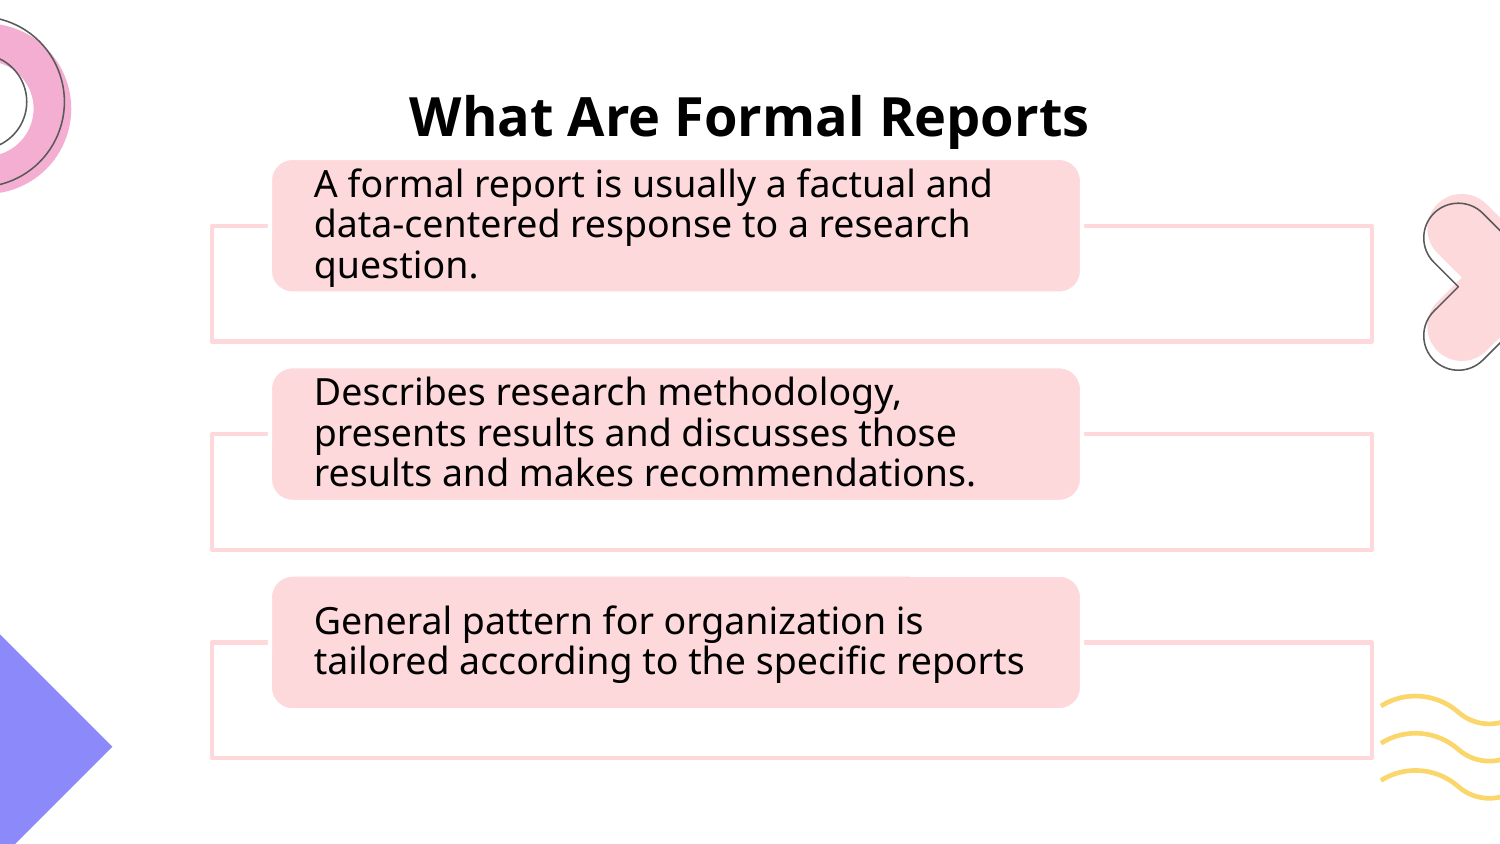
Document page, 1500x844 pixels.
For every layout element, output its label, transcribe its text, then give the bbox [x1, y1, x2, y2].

title What Are Formal Reports [237, 78, 1263, 149]
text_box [211, 150, 1373, 766]
